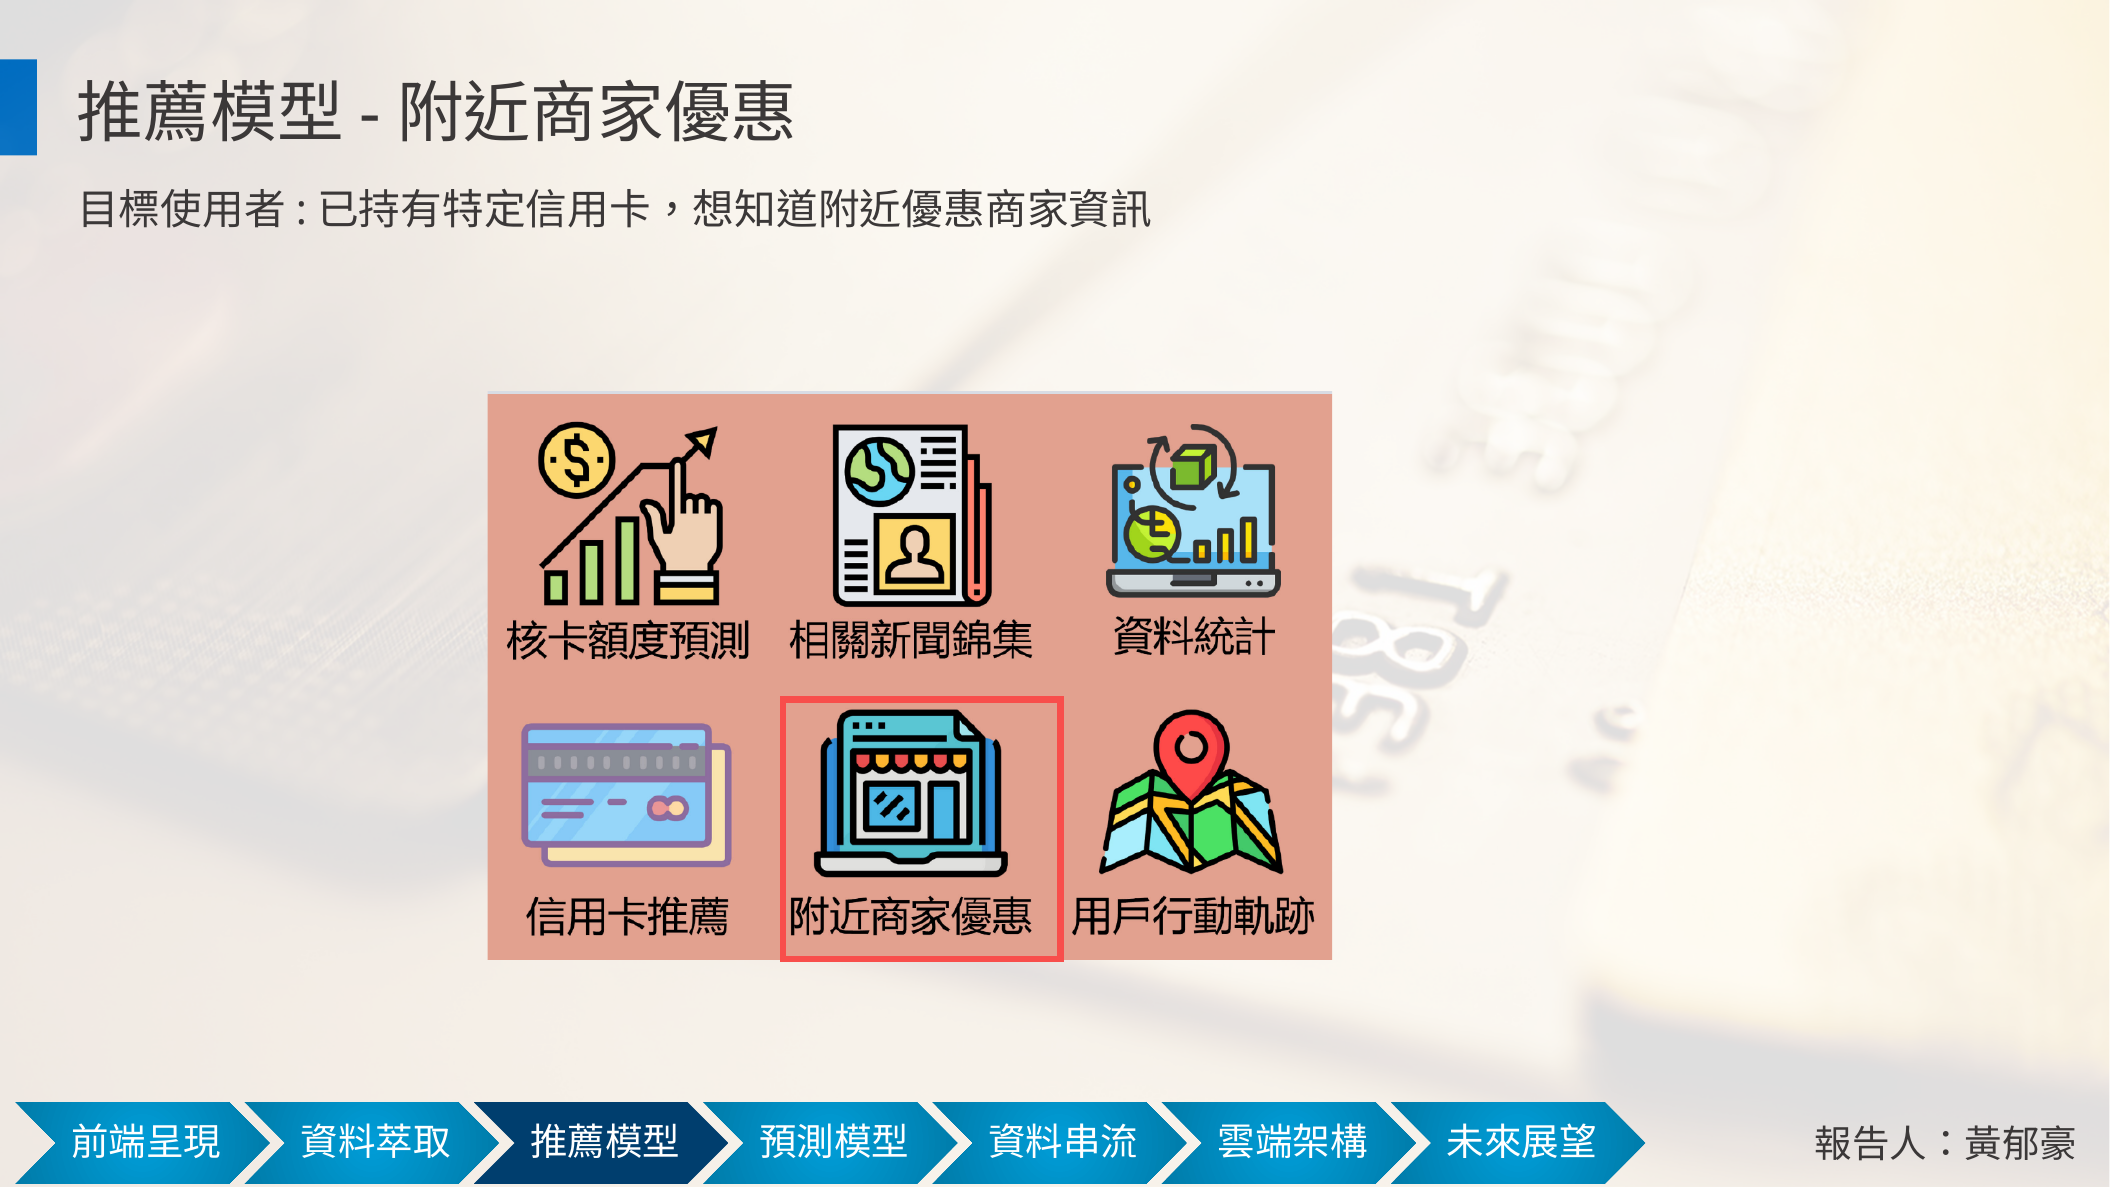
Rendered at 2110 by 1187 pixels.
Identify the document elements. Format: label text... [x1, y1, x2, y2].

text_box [15, 1101, 1646, 1184]
text_box 推薦模型-附近商家優惠 [61, 61, 1284, 158]
text_box 報告人：黃郁豪 [1798, 1112, 2095, 1174]
text_box 目標使用者:已持有特定信用卡，想知道附近優惠商家資訊 [61, 174, 2000, 241]
picture [487, 391, 1333, 960]
